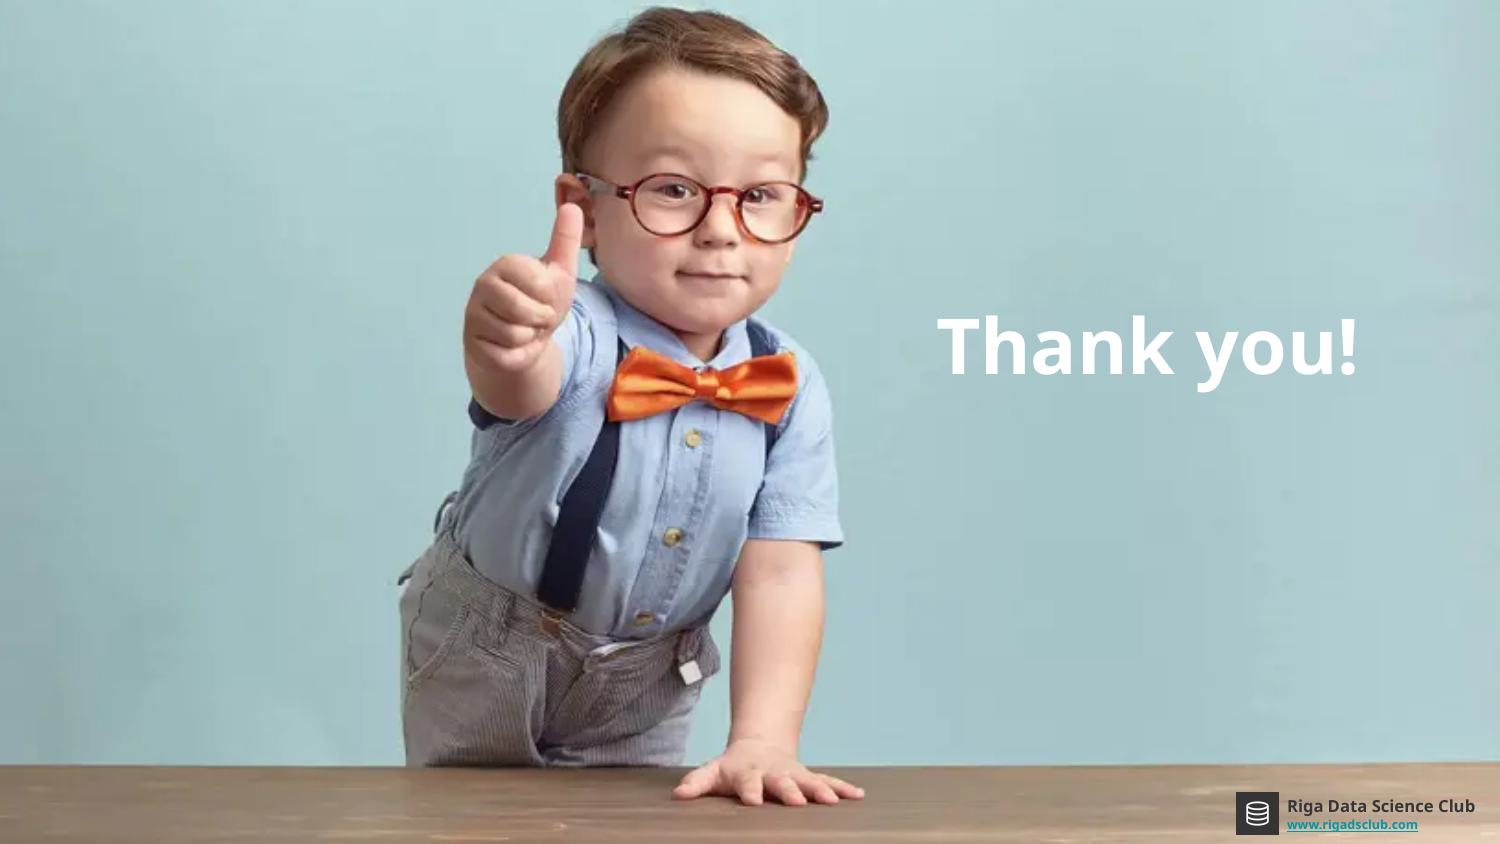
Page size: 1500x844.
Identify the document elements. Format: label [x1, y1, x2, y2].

text_box [1236, 792, 1500, 836]
picture [0, 0, 1500, 844]
